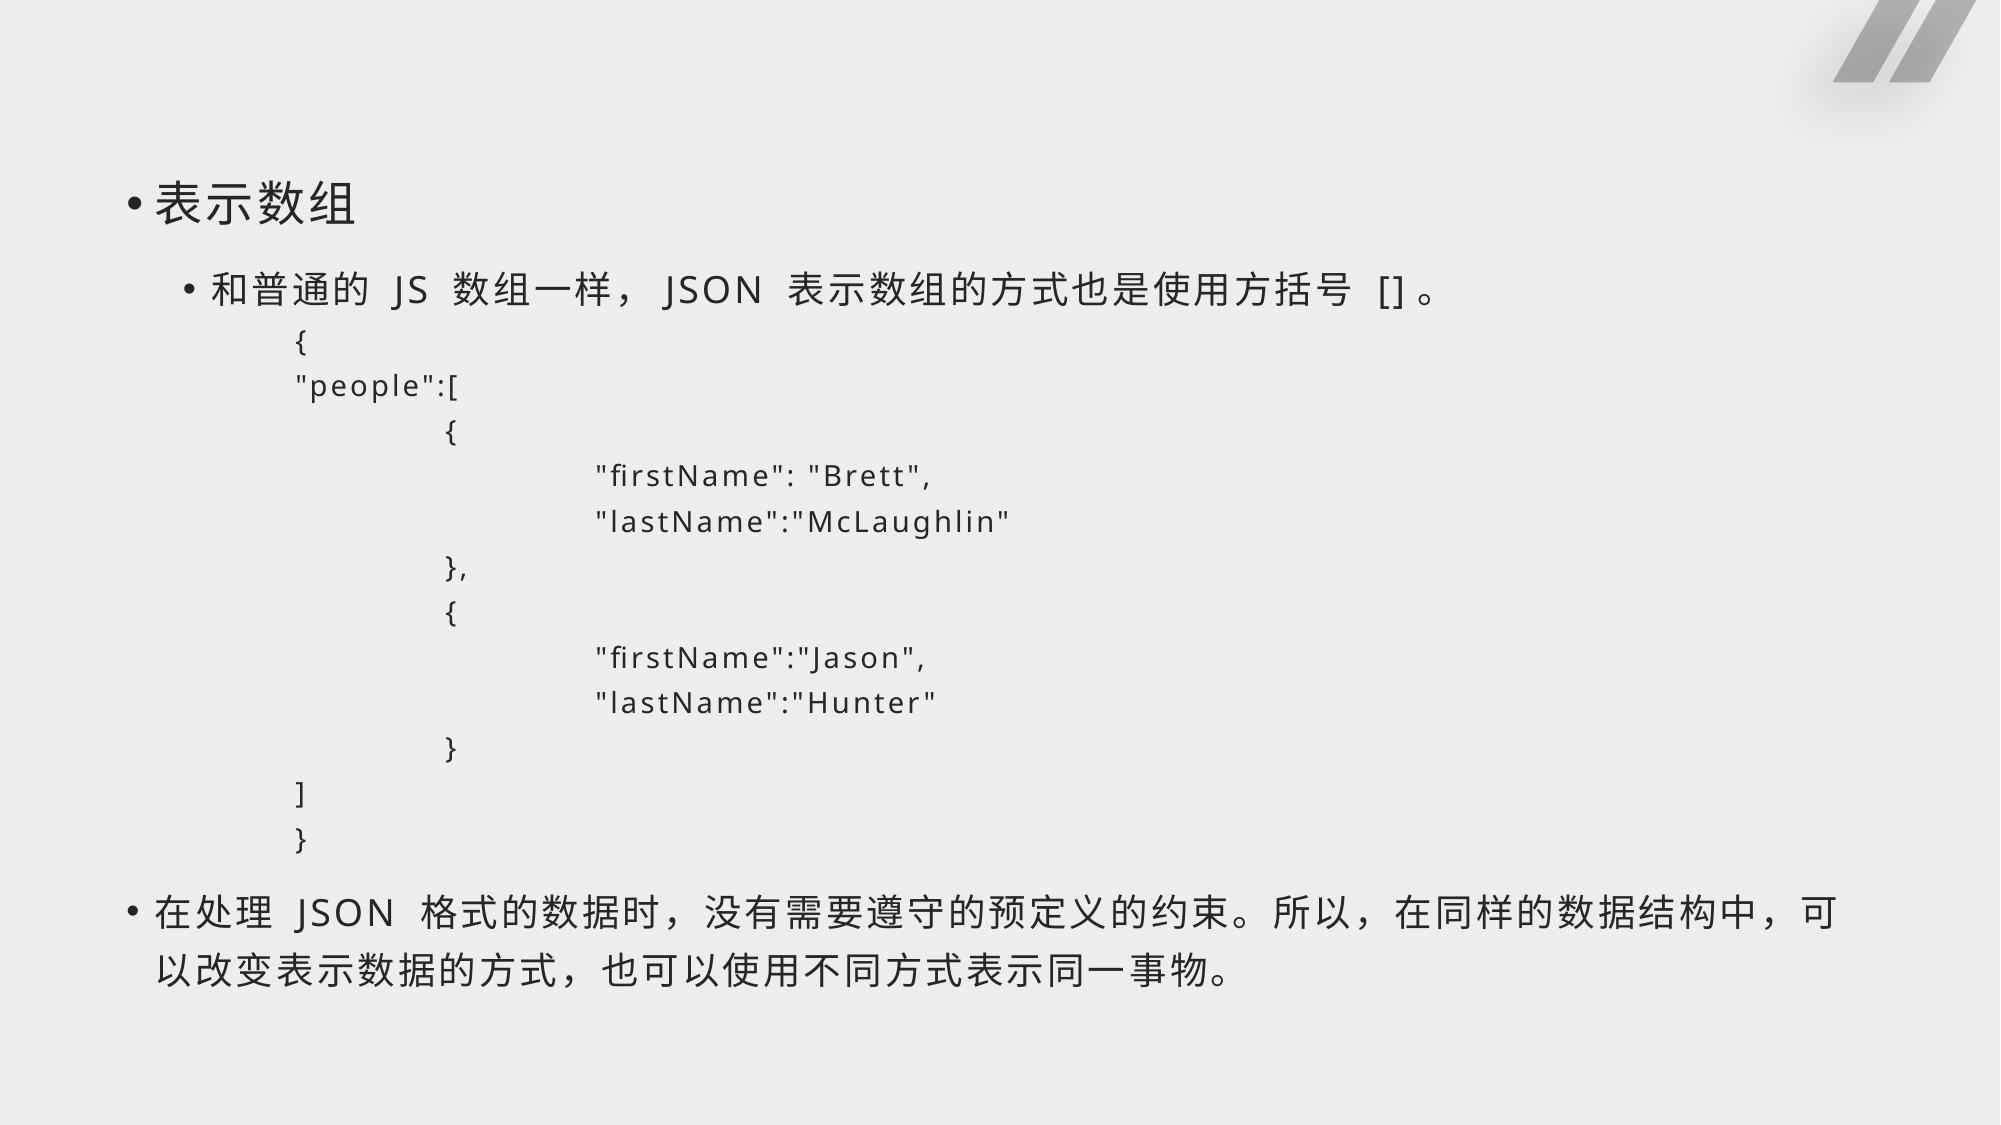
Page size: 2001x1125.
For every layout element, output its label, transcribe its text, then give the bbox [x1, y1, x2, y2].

list 表示数组 和普通的 JS 数组一样，JSON 表示数组的方式也是使用方括号 []。 { "people":[ { "firstName": "Brett", "lastName":"McLaughlin" }, { "firstName":"Jason", "lastName":"Hunter" } ] } 在处理 JSON 格式的数据时，没有需要遵守的预定义的约束。所以，在同样的数据结构中，可以改变表示数据的方式，也可以使用不同方式表示同一事物。 [109, 156, 1891, 1041]
